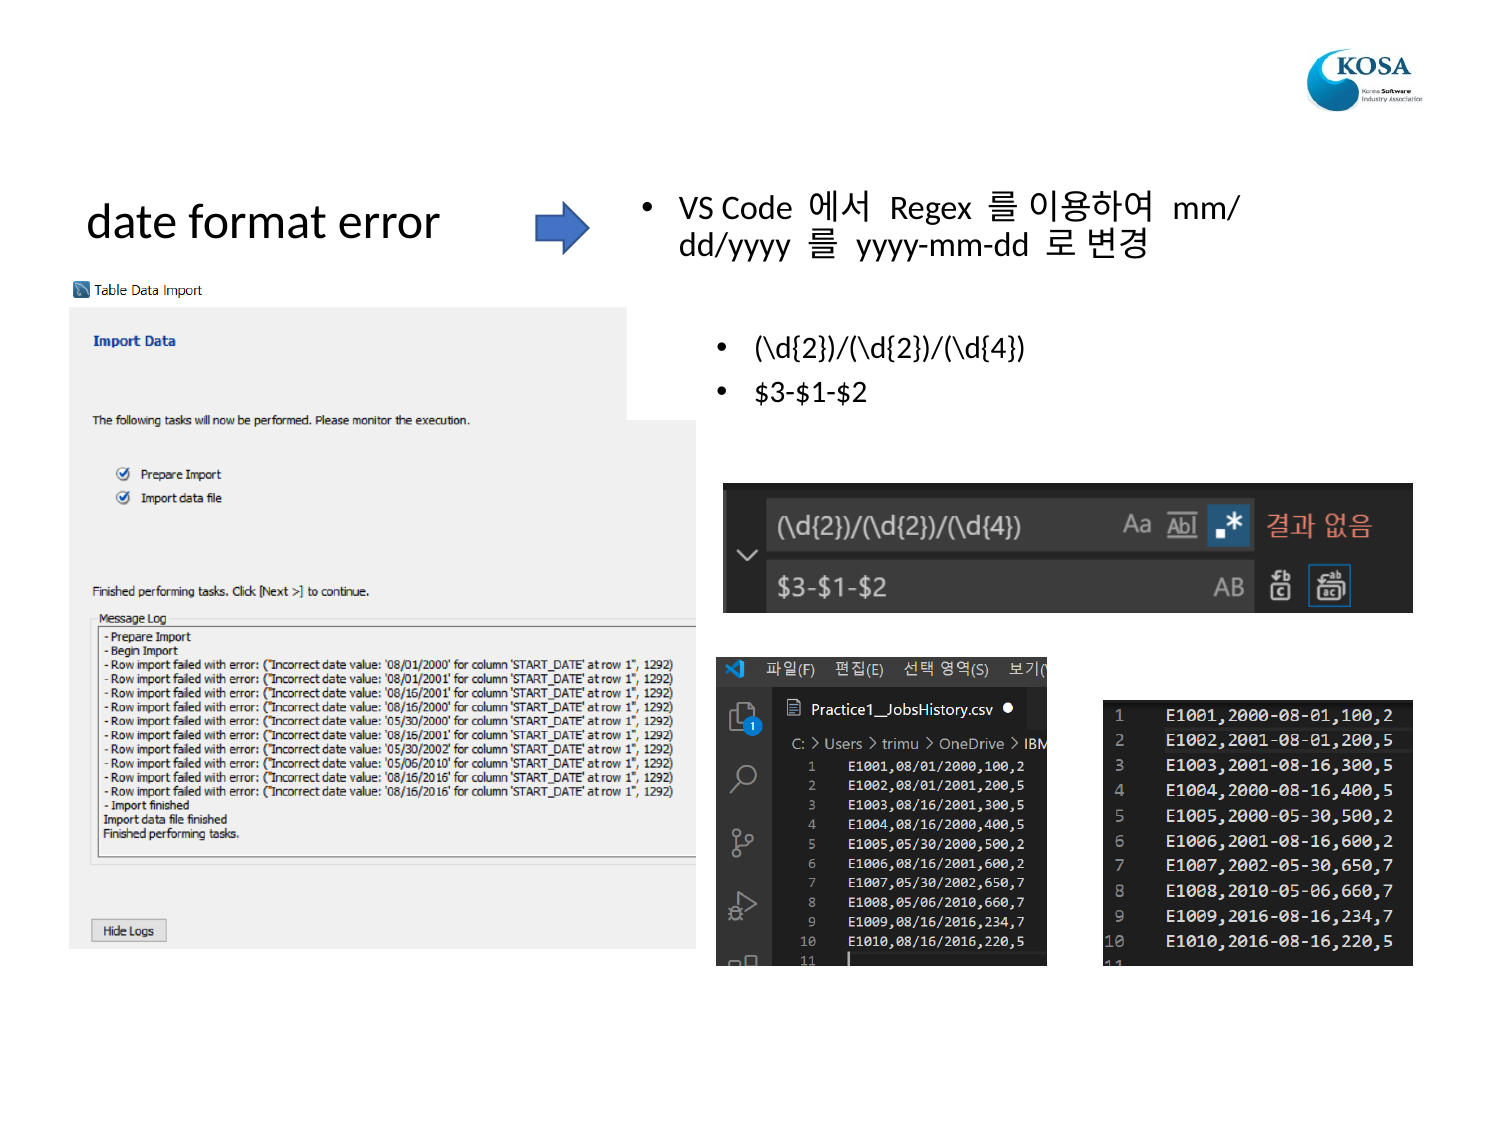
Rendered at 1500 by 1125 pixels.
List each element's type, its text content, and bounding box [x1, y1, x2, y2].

picture [1103, 700, 1413, 966]
text_box date format error [71, 180, 456, 256]
picture [716, 657, 1047, 966]
picture [1306, 48, 1423, 112]
text_box [535, 200, 590, 256]
picture [69, 276, 696, 949]
list VS Code 에서 Regex 를 이용하여 mm/dd/yyyy 를 yyyy-mm-dd 로 변경 (\d{2})/(\d{2})/(\d{4}) $3-$1-$2 [626, 182, 1305, 421]
picture [723, 483, 1413, 613]
